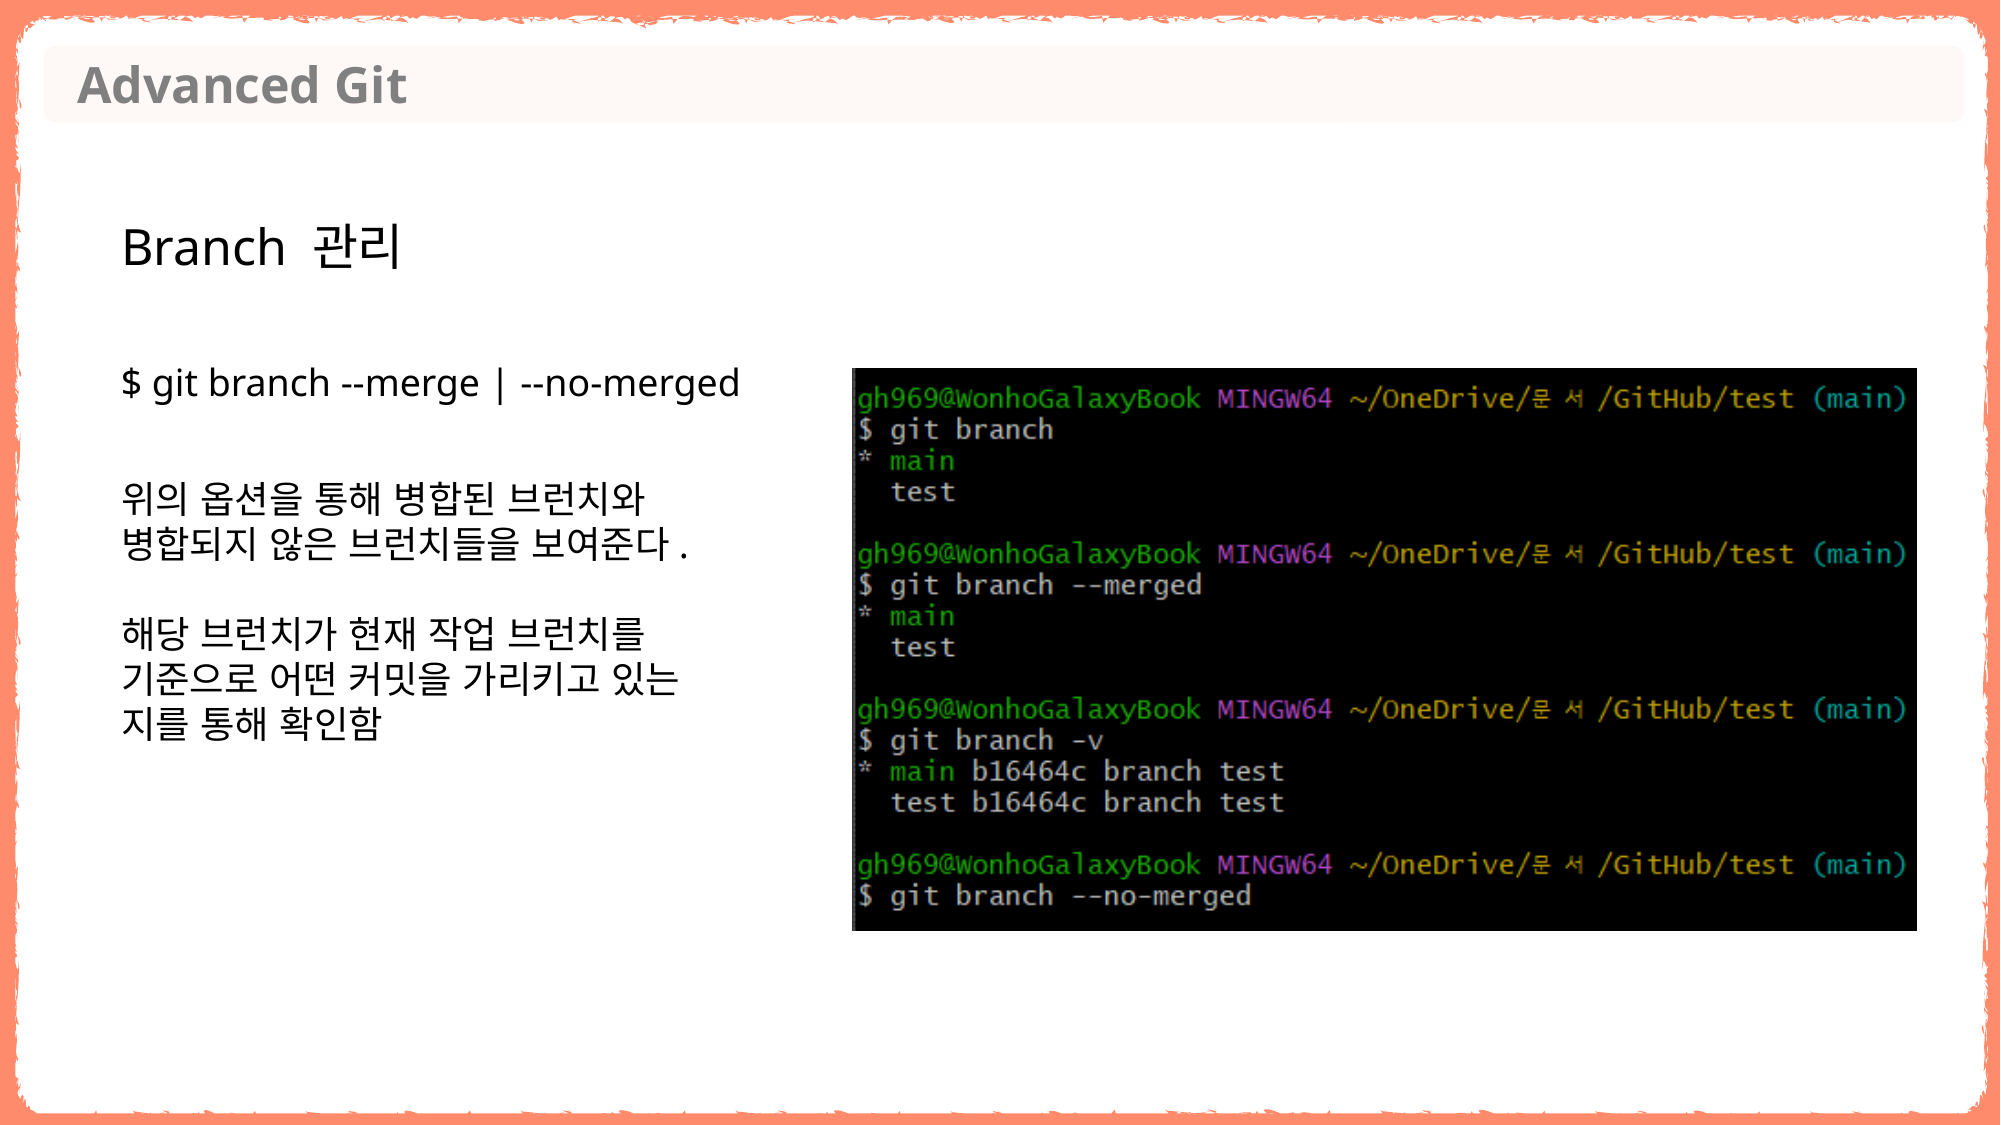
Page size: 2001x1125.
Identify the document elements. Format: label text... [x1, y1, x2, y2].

text_box $ git branch --merge | --no-merged [106, 351, 787, 411]
text_box Branch 관리 [106, 207, 1133, 283]
text_box [0, 0, 2000, 1125]
text_box Advanced Git [42, 44, 1967, 124]
picture [852, 368, 1917, 931]
text_box 위의 옵션을 통해 병합된 브런치와 병합되지 않은 브런치들을 보여준다. 해당 브런치가 현재 작업 브런치를 기준으로 어떤 커밋을 가리키고 있는 지를 통해 확인함 [106, 468, 713, 754]
